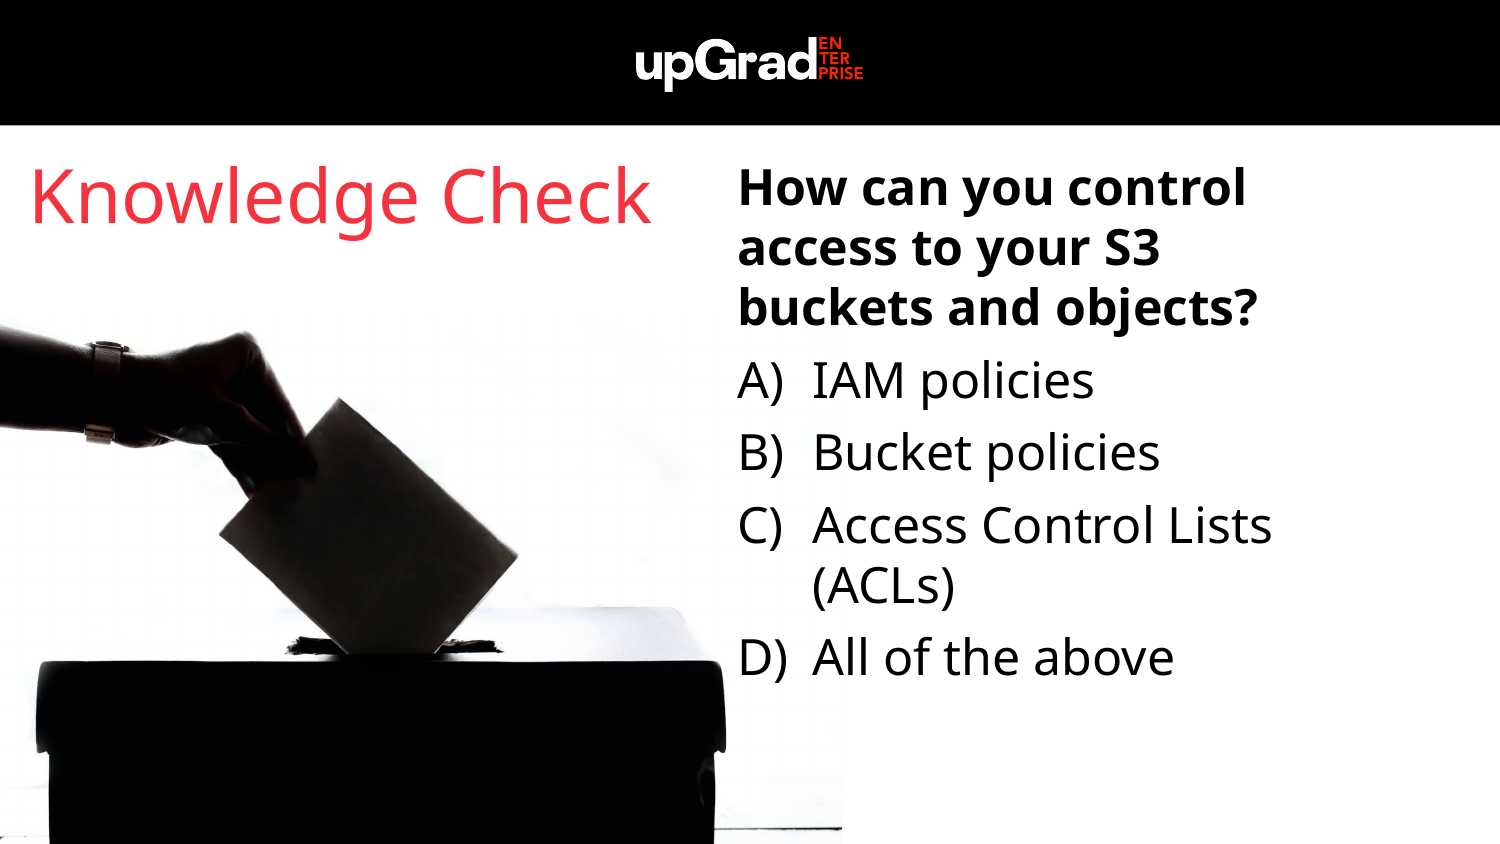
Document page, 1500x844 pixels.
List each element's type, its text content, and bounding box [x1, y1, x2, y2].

text_box Knowledge Check [17, 148, 667, 251]
picture [636, 37, 863, 92]
text_box How can you control access to your S3 buckets and objects? IAM policies Bucket policies Access Control Lists (ACLs) All of the above [722, 148, 1373, 694]
picture [0, 312, 843, 844]
